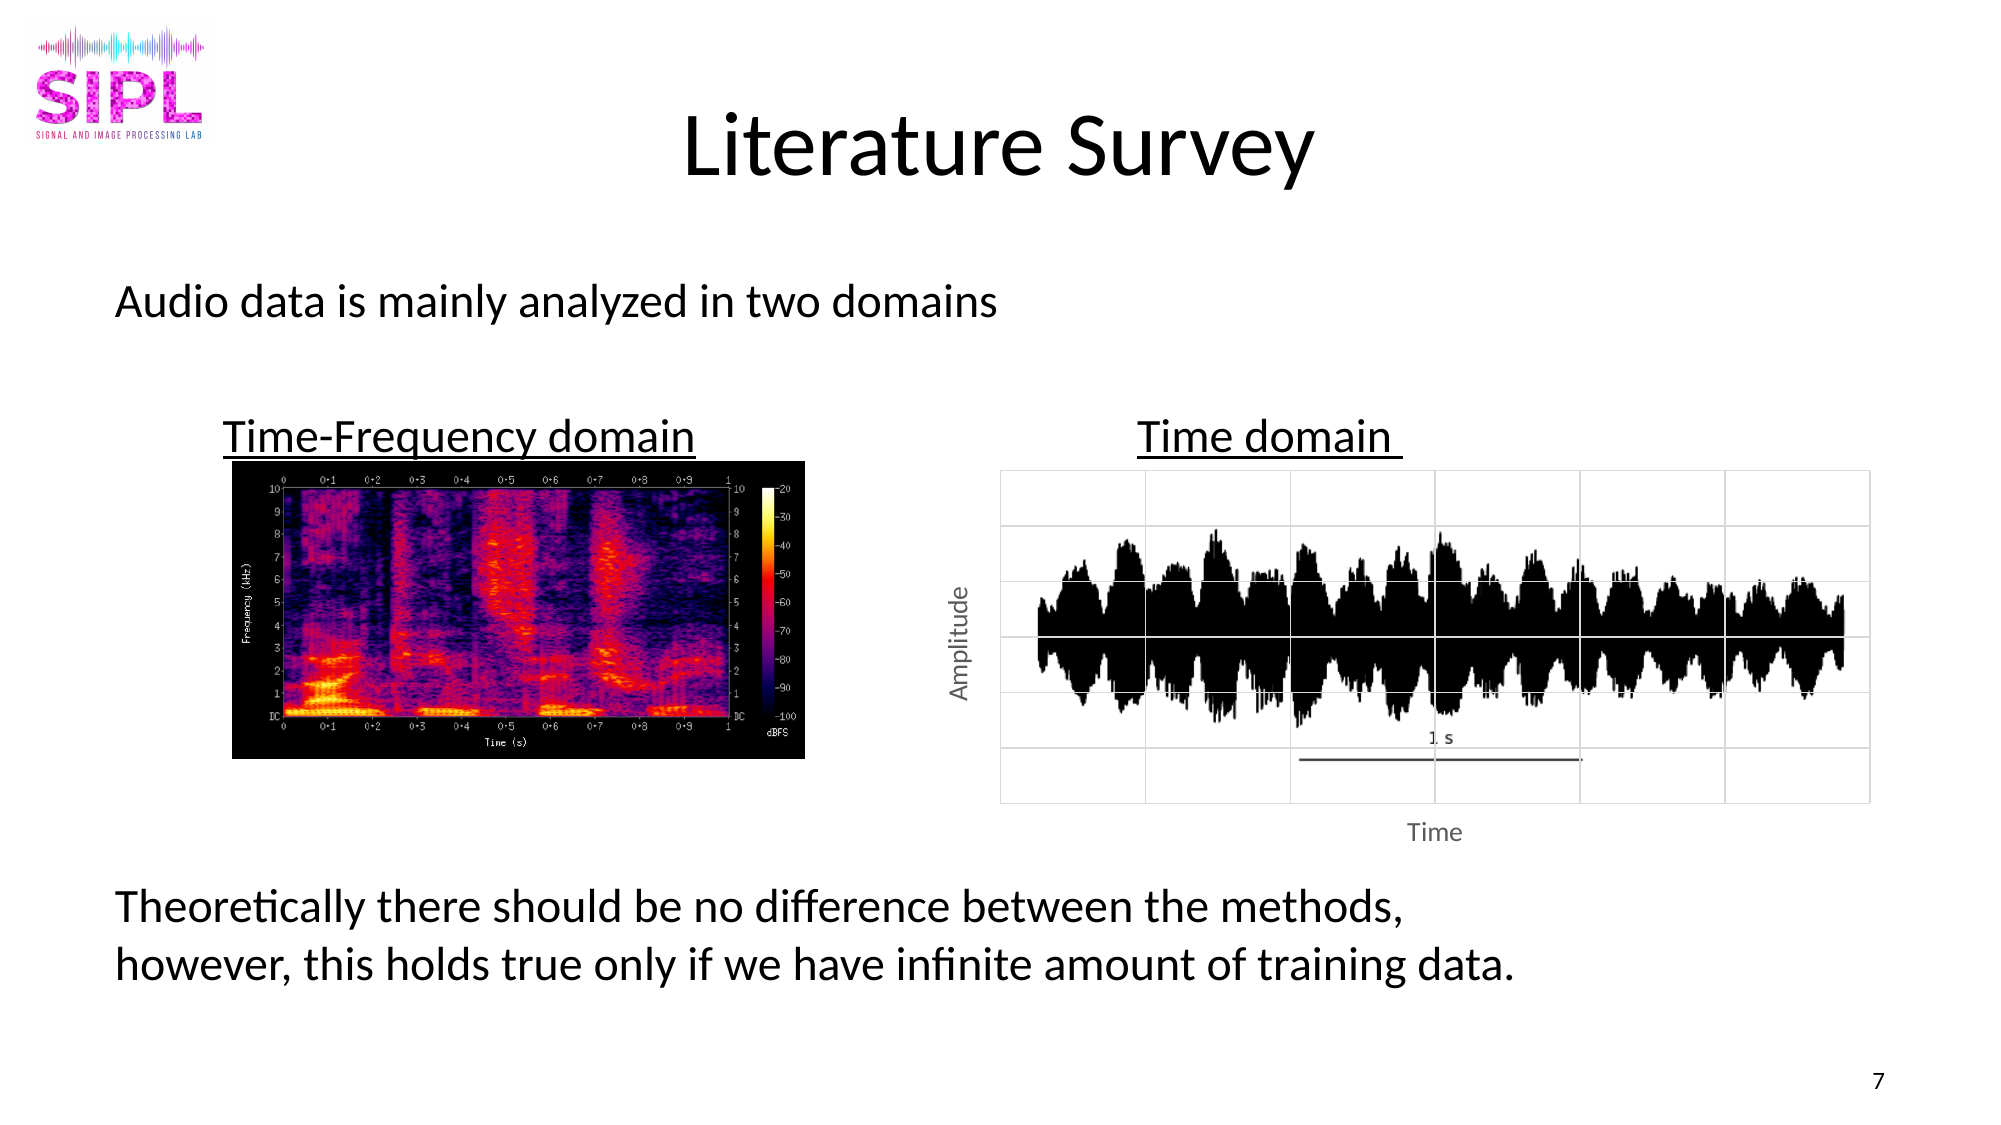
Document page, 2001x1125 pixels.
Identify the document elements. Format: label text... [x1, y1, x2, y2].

picture [232, 460, 805, 759]
picture [24, 15, 218, 144]
title Literature Survey [99, 45, 1900, 233]
chart [936, 468, 1926, 863]
slide_number 7 [1433, 1050, 1900, 1110]
list Audio data is mainly analyzed in two domains Time-Frequency domain Time domain Theoretically there should be no difference between the methods, however, this holds true only if we have infinite amount of training data. [99, 262, 1925, 1005]
